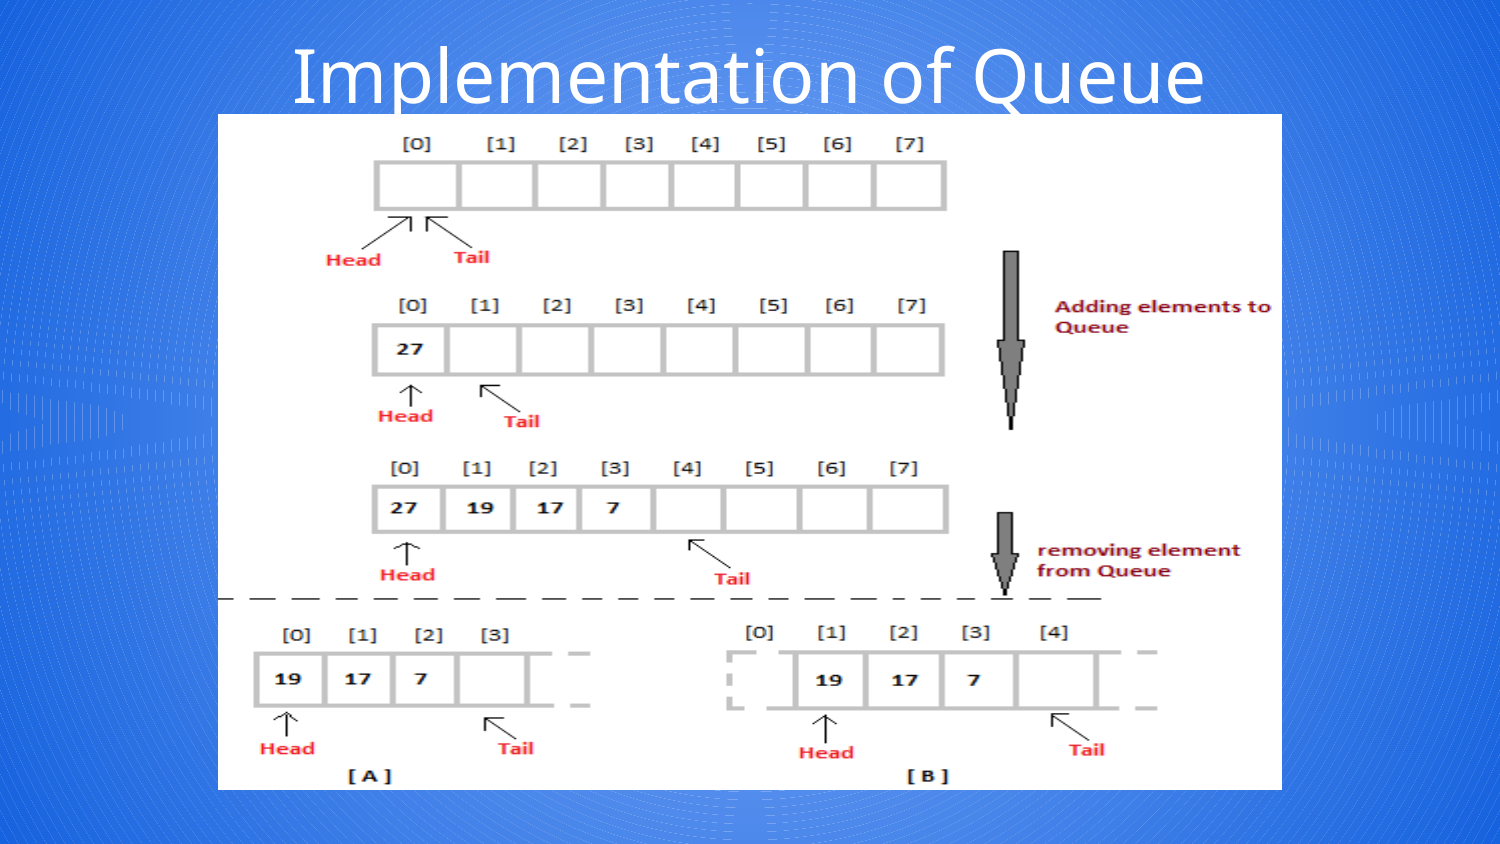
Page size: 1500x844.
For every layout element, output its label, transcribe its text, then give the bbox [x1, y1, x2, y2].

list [218, 114, 1282, 790]
subtitle Implementation of Queue [69, 0, 1431, 115]
